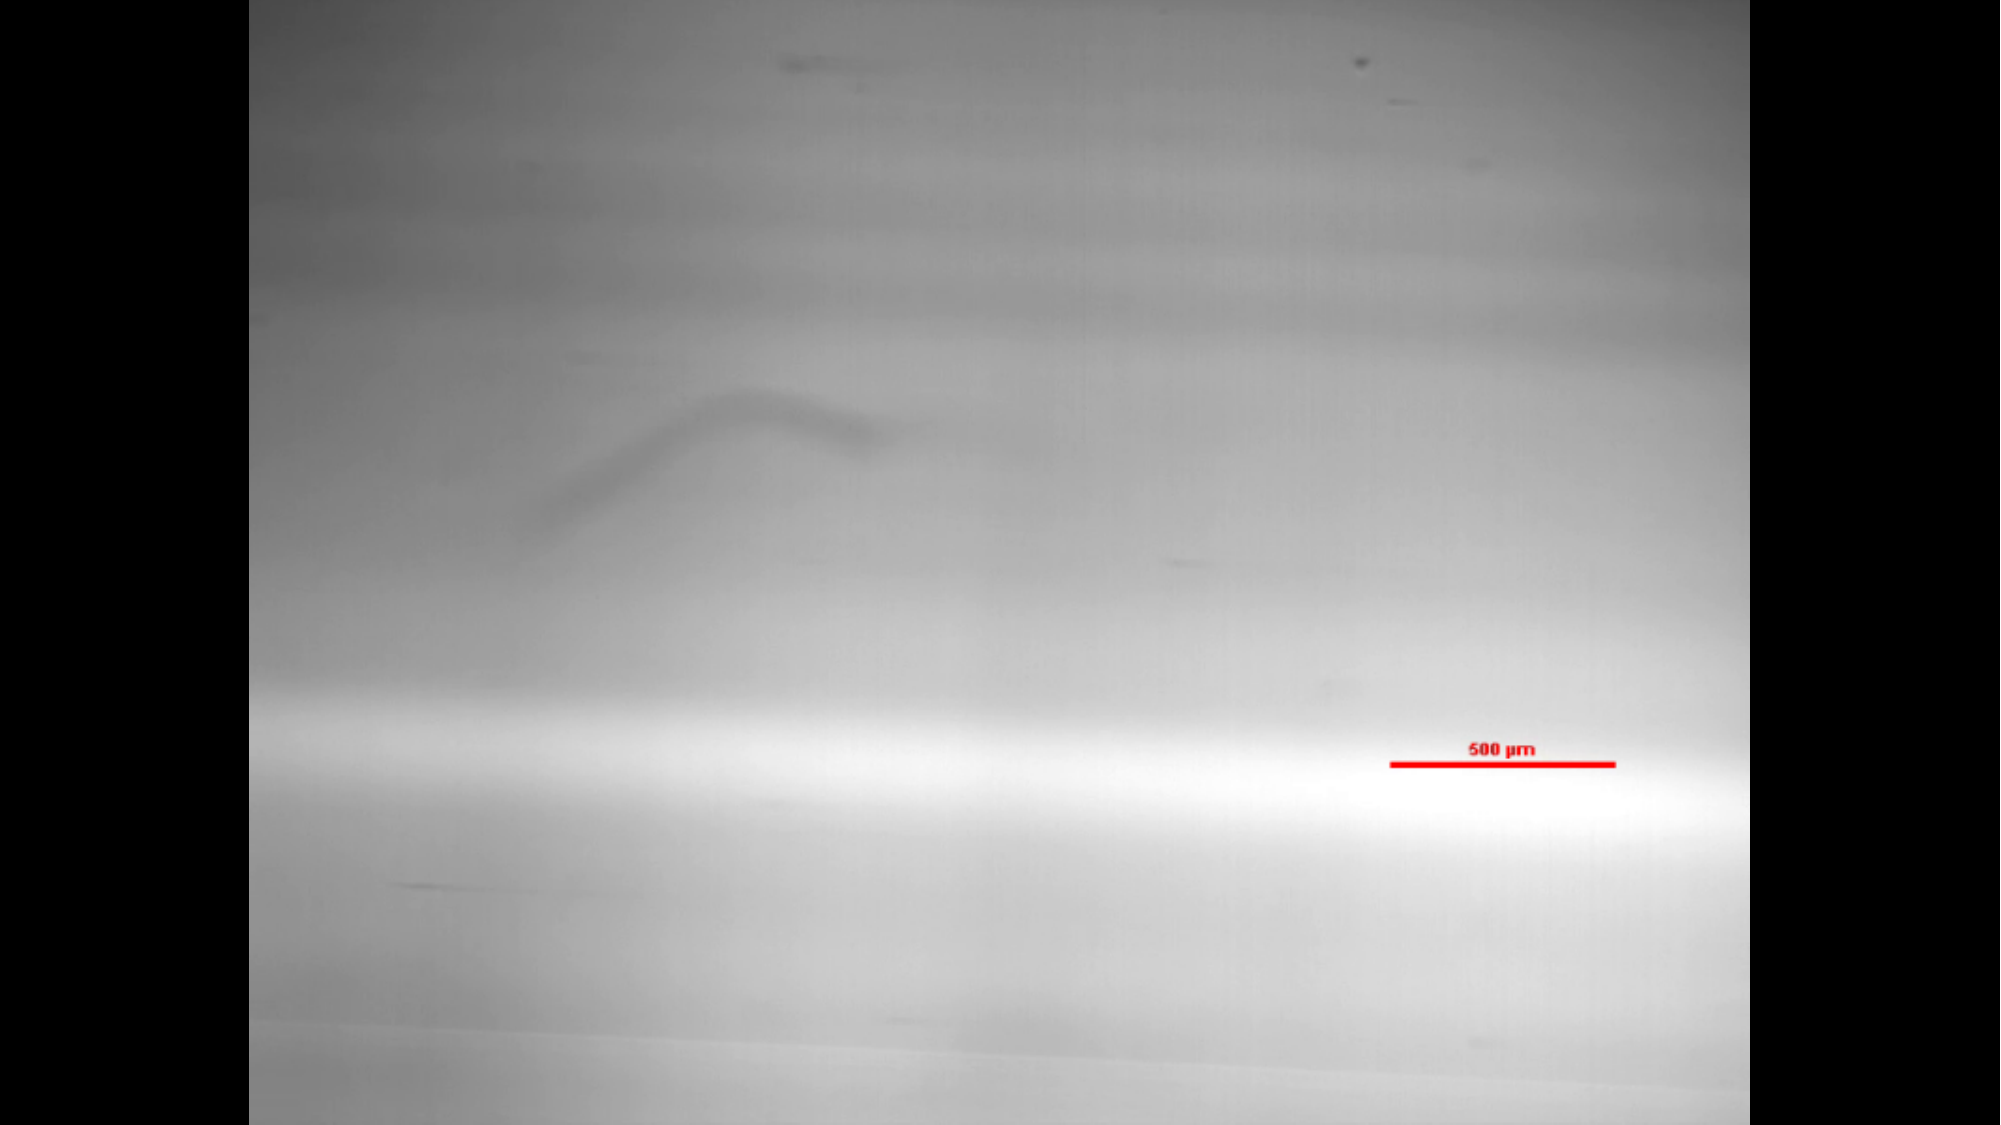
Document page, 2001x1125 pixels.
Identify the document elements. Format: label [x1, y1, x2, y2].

picture [249, 0, 1750, 1125]
